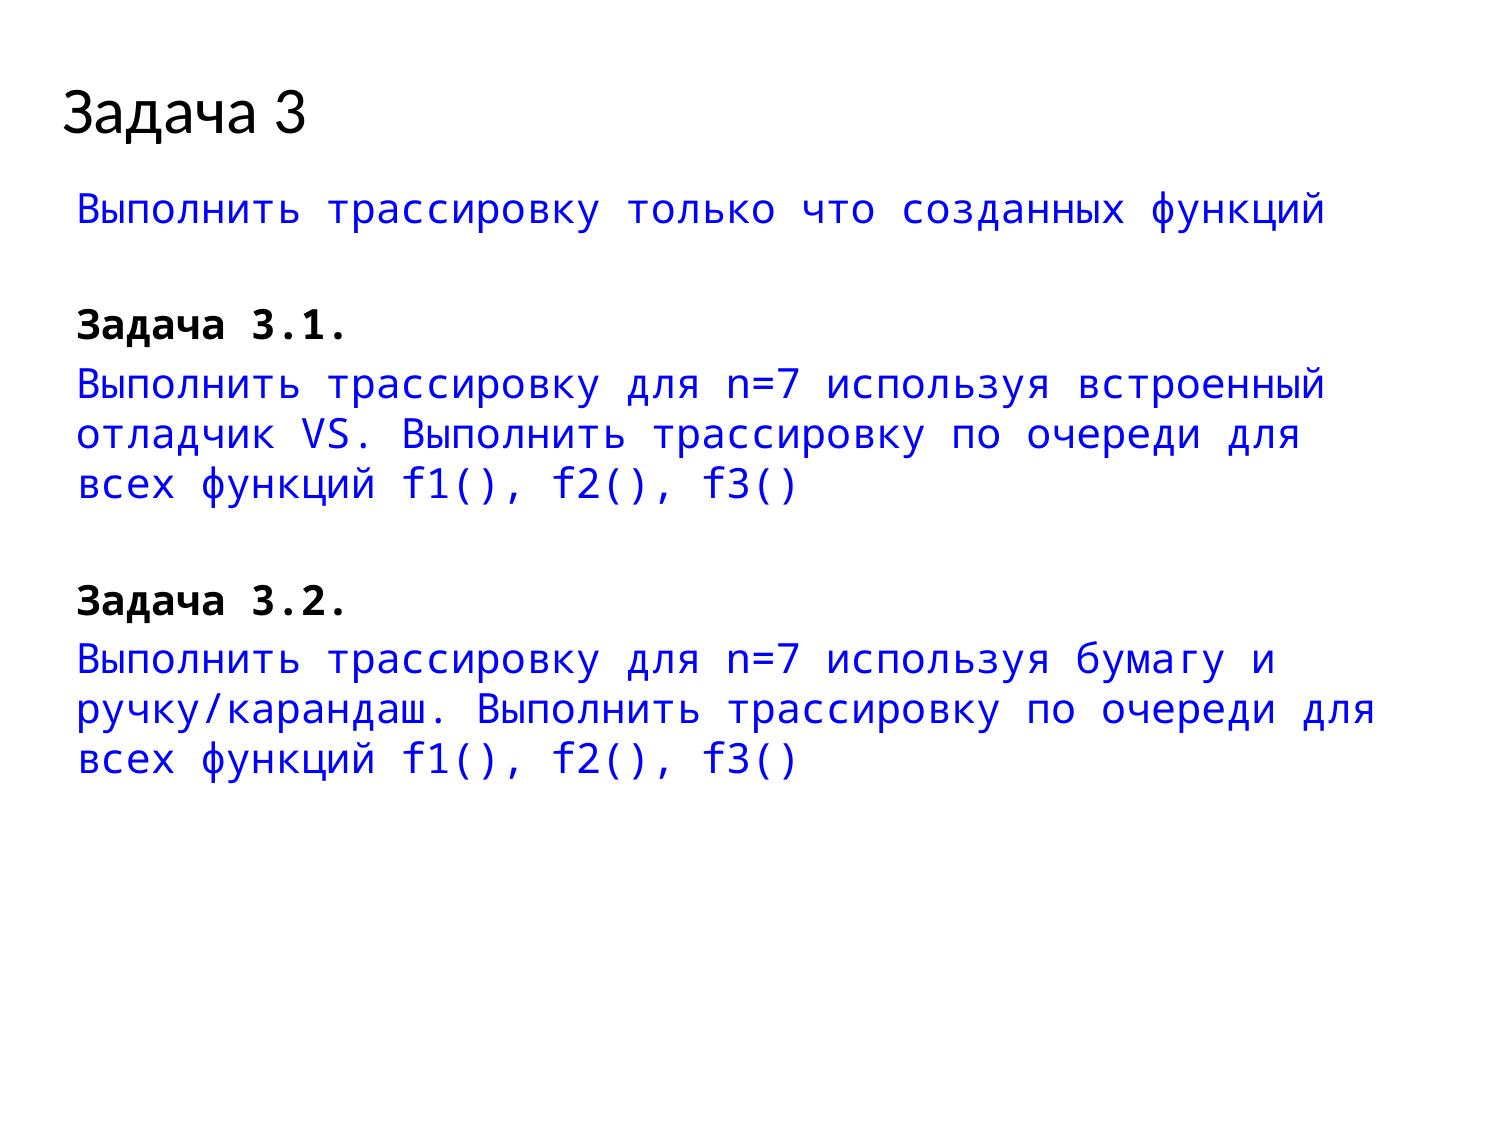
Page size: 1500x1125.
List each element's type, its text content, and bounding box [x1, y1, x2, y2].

text_box Выполнить трассировку только что созданных функций Задача 3.1. Выполнить трассировку для n=7 используя встроенный отладчик VS. Выполнить трассировку по очереди для всех функций f1(), f2(), f3() Задача 3.2. Выполнить трассировку для n=7 используя бумагу и ручку/карандаш. Выполнить трассировку по очереди для всех функций f1(), f2(), f3() [62, 174, 1424, 1086]
title Задача 3 [62, 58, 1413, 150]
